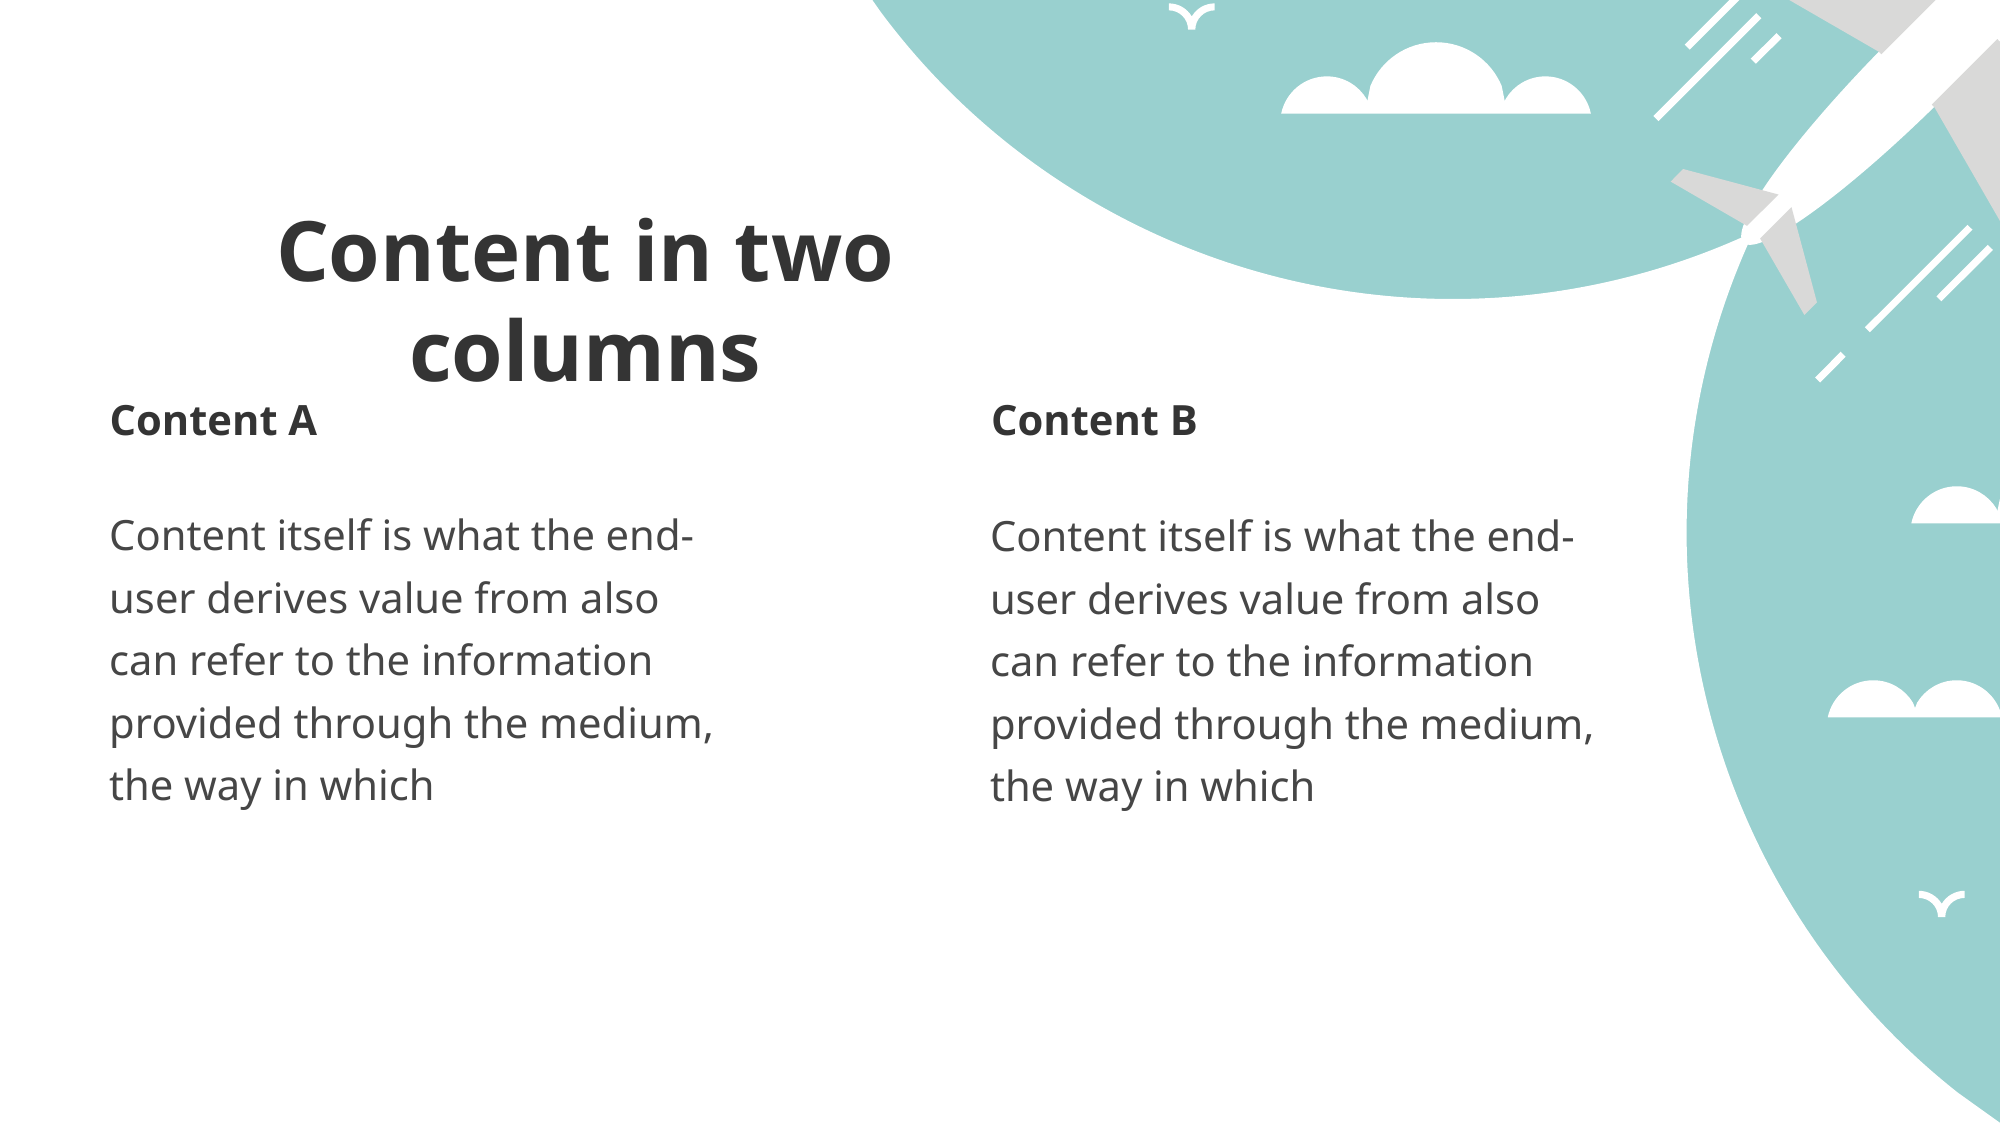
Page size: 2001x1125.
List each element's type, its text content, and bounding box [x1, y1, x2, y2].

text_box Content itself is what the end-user derives value from also can refer to the information provided through the medium, the way in which [975, 490, 1620, 818]
text_box Content itself is what the end-user derives value from also can refer to the information provided through the medium, the way in which [94, 489, 738, 817]
text_box Content A [94, 386, 700, 451]
text_box Content B [976, 386, 1617, 451]
text_box Content in two columns [90, 190, 1081, 405]
